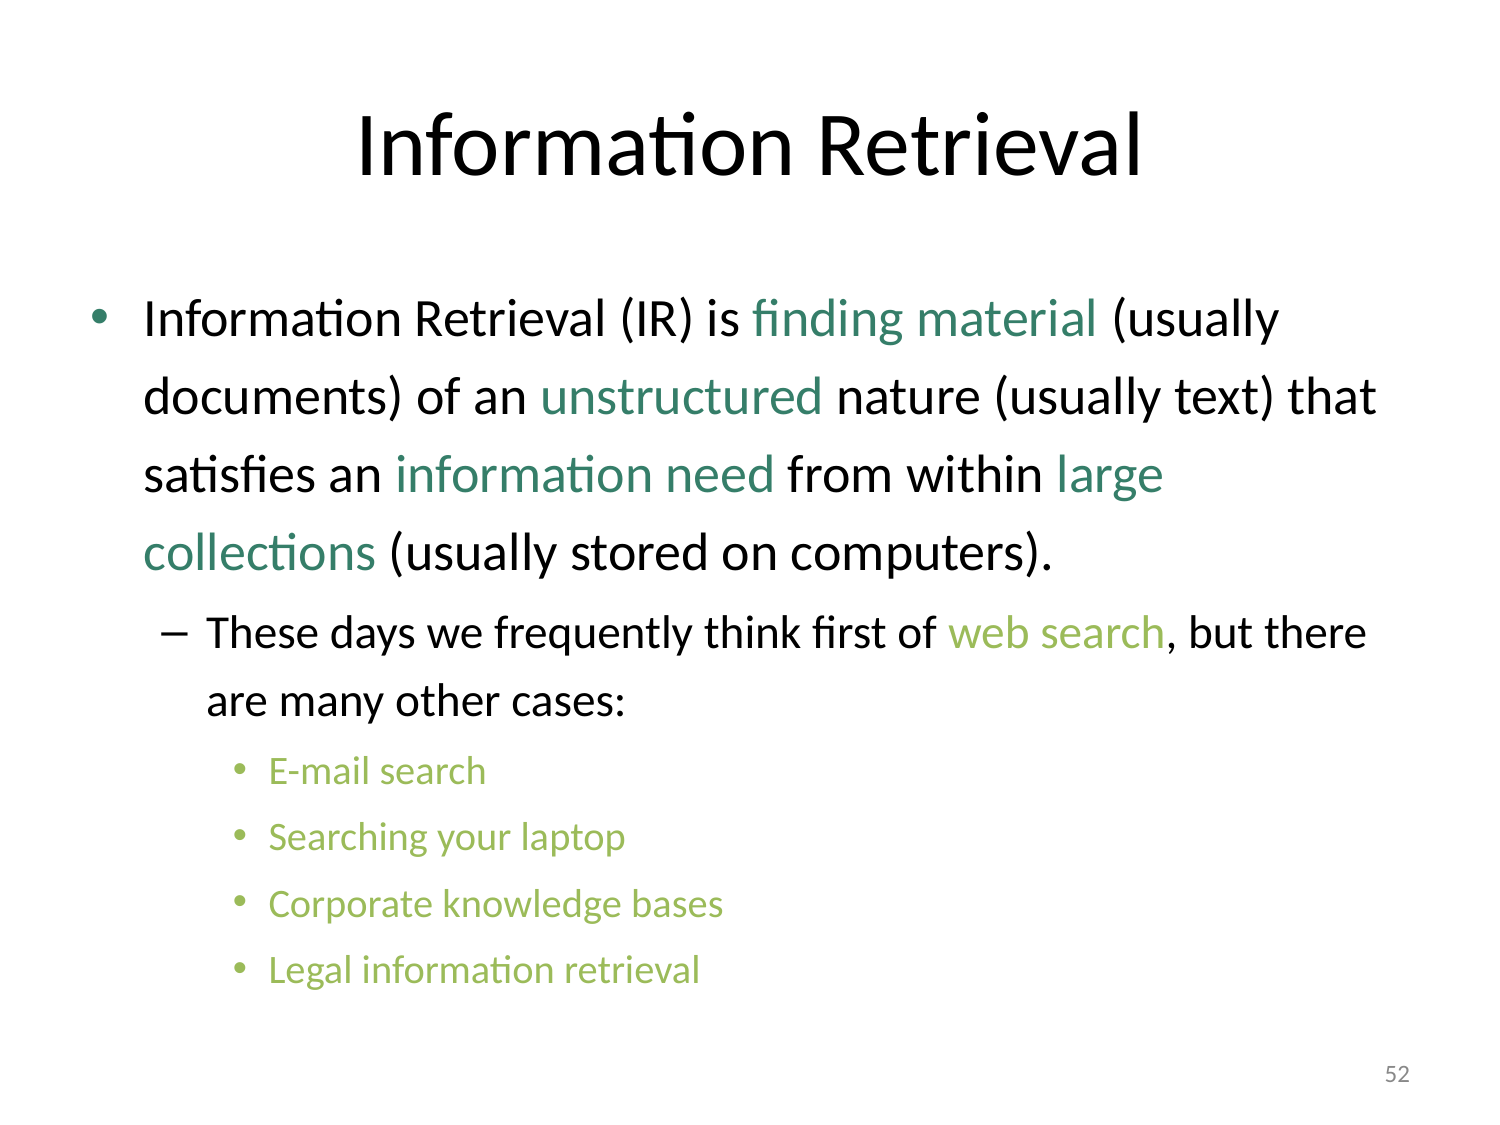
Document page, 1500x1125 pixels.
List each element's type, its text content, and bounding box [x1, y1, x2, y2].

list Information Retrieval (IR) is finding material (usually documents) of an unstructured nature (usually text) that satisfies an information need from within large collections (usually stored on computers). These days we frequently think first of web search, but there are many other cases: E-mail search Searching your laptop Corporate knowledge bases Legal information retrieval [75, 262, 1425, 1005]
slide_number 52 [1074, 1042, 1425, 1103]
title Information Retrieval [75, 45, 1425, 233]
